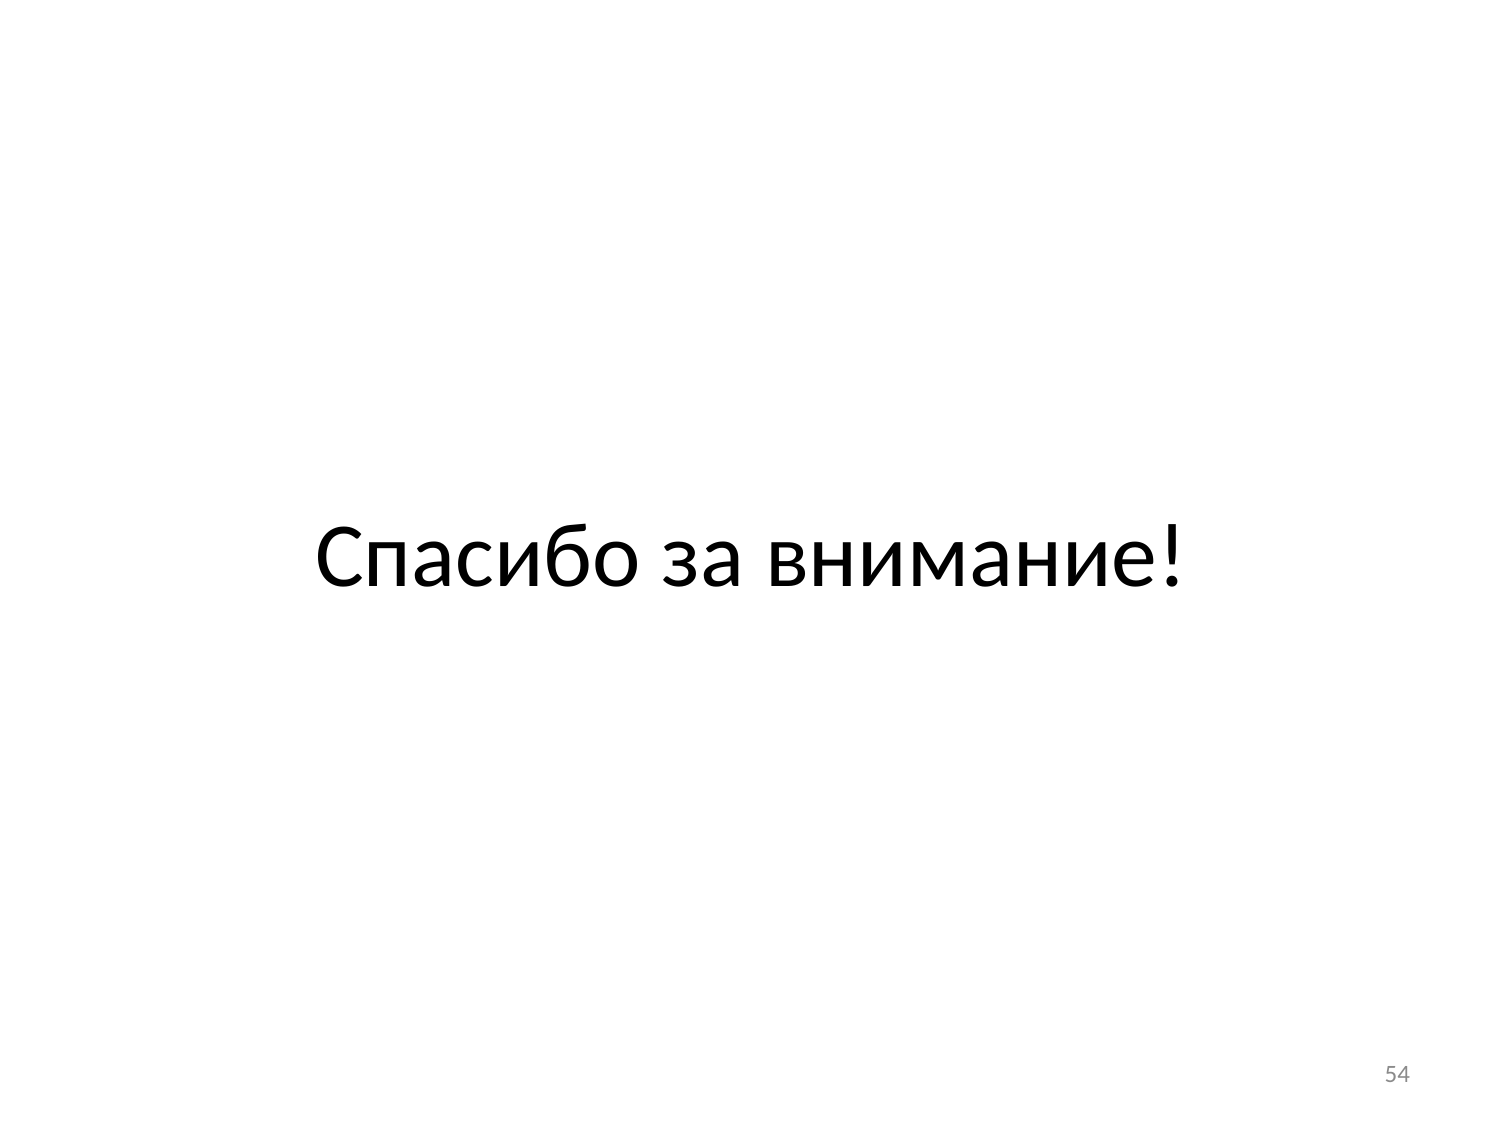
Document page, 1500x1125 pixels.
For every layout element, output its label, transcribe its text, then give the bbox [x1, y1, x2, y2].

slide_number 54 [1074, 1042, 1425, 1103]
title Спасибо за внимание! [76, 456, 1427, 644]
